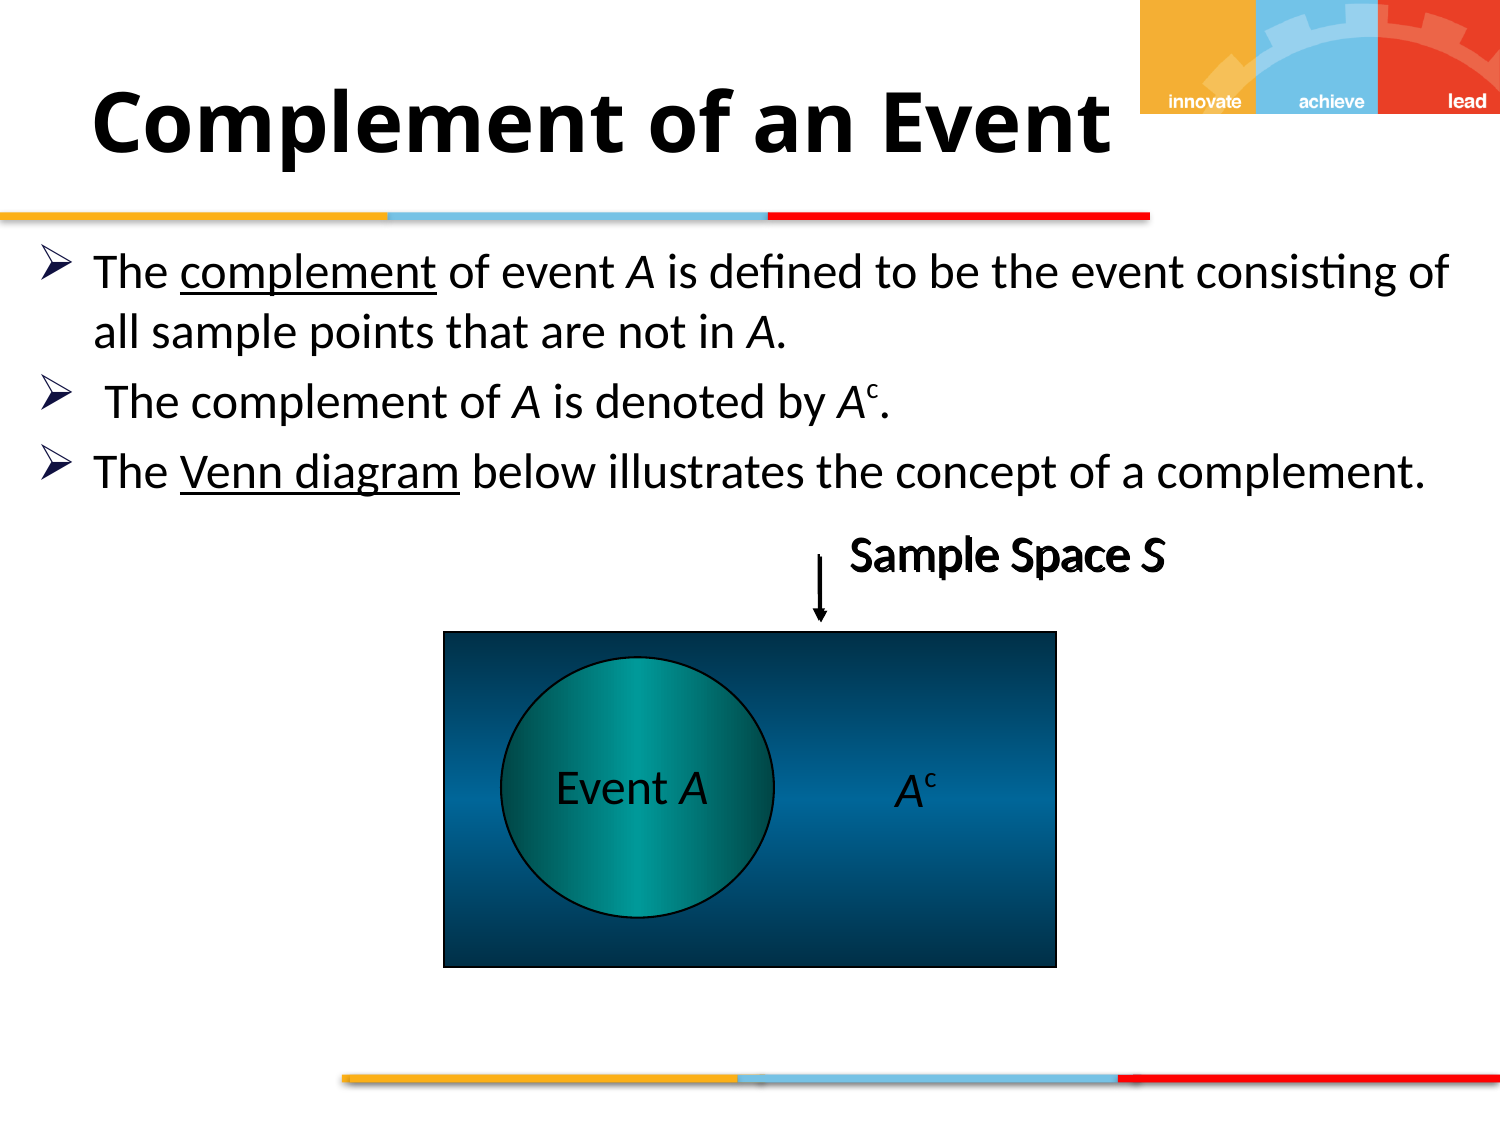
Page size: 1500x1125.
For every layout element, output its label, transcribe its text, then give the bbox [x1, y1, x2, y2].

text_box Ac [880, 750, 952, 826]
list The complement of event A is defined to be the event consisting of all sample points that are not in A. The complement of A is denoted by Ac. The Venn diagram below illustrates the concept of a complement. [24, 232, 1475, 1075]
text_box Sample Space S [834, 512, 1179, 588]
text_box Event A [540, 747, 724, 823]
text_box [501, 657, 774, 918]
text_box [812, 554, 826, 621]
text_box [443, 632, 1057, 968]
picture [1140, 0, 1500, 114]
title Complement of an Event [75, 45, 1150, 193]
